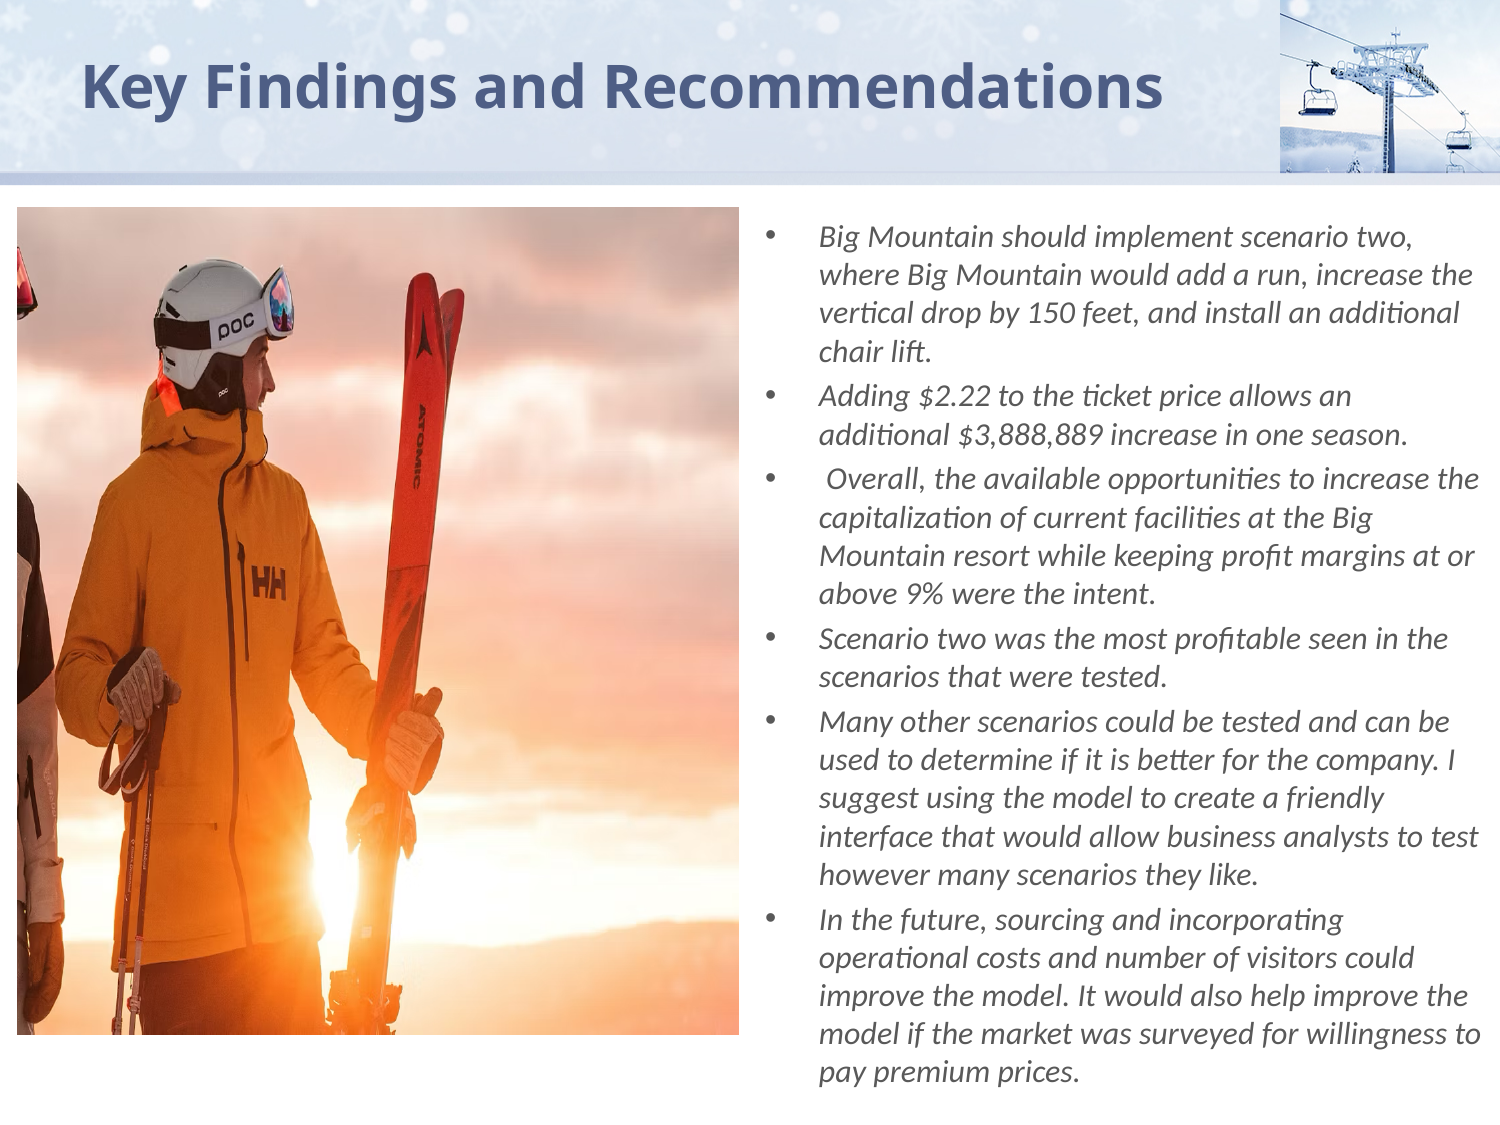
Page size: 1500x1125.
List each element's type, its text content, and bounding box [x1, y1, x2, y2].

picture [0, 0, 1500, 1125]
title Key Findings and Recommendations [64, 19, 1322, 150]
list Big Mountain should implement scenario two, where Big Mountain would add a run, increase the vertical drop by 150 feet, and install an additional chair lift. Adding $2.22 to the ticket price allows an additional $3,888,889 increase in one season. Overall, the available opportunities to increase the capitalization of current facilities at the Big Mountain resort while keeping profit margins at or above 9% were the intent. Scenario two was the most profitable seen in the scenarios that were tested. Many other scenarios could be tested and can be used to determine if it is better for the company. I suggest using the model to create a friendly interface that would allow business analysts to test however many scenarios they like. In the future, sourcing and incorporating operational costs and number of visitors could improve the model. It would also help improve the model if the market was surveyed for willingness to pay premium prices. [750, 208, 1500, 1106]
